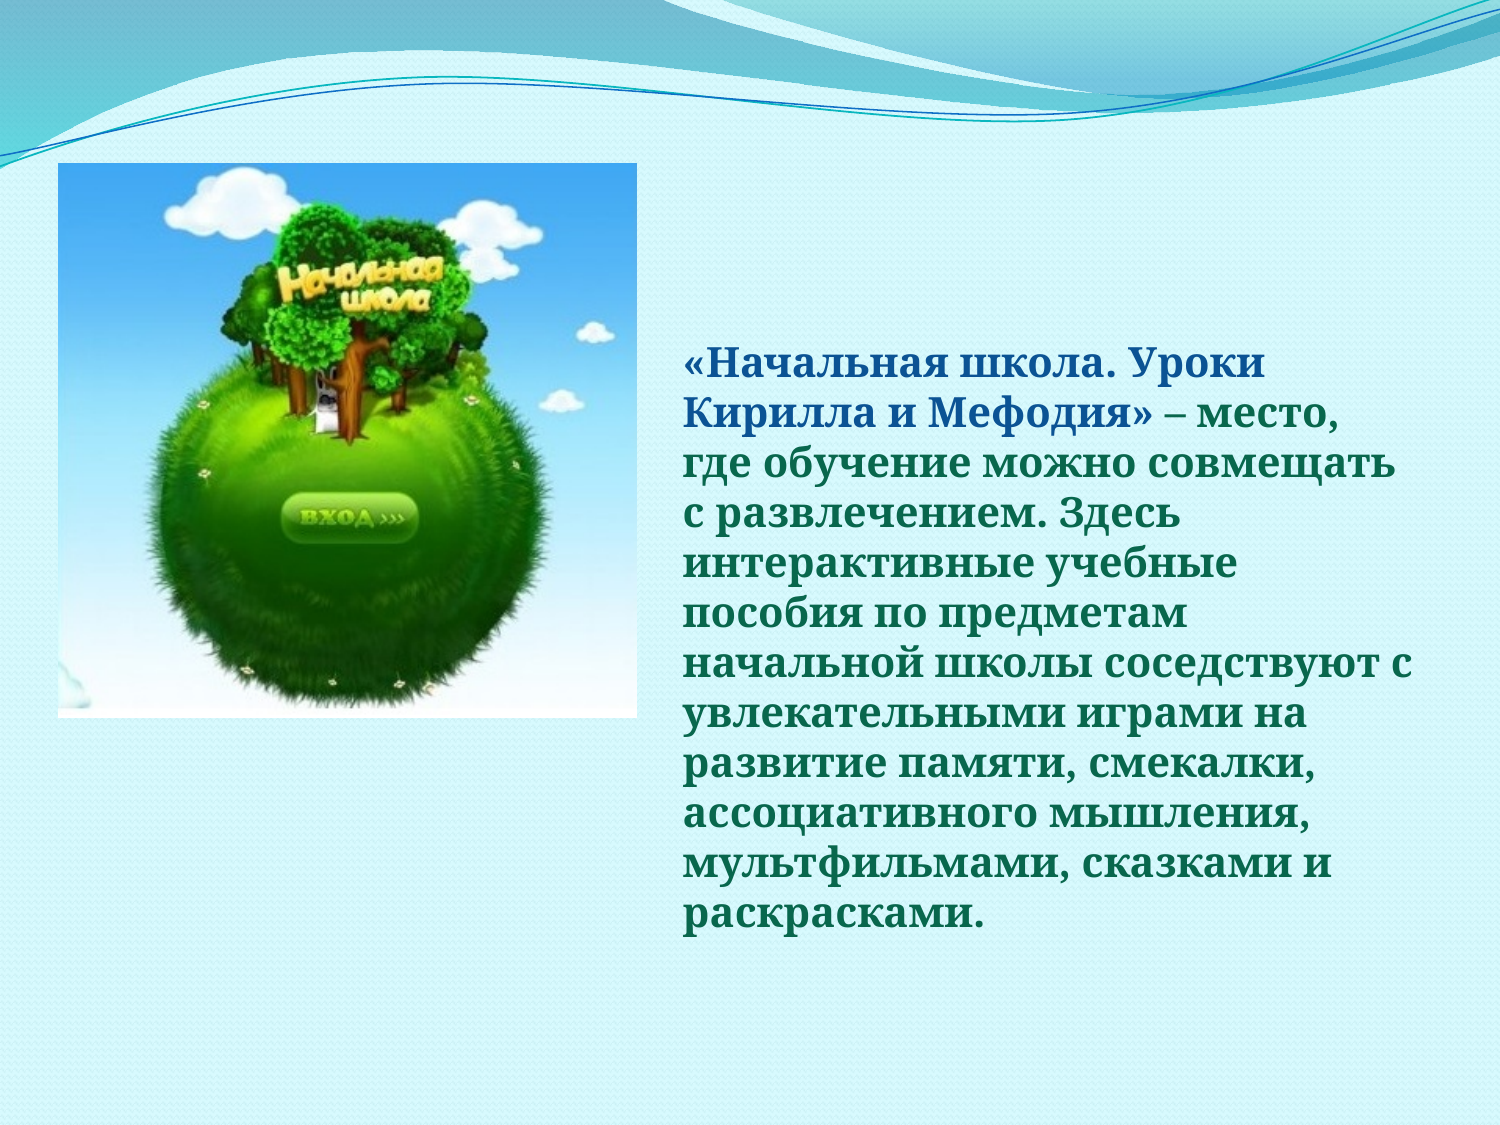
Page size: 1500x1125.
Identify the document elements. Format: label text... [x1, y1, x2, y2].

picture [58, 163, 637, 718]
text_box «Начальная школа. Уроки Кирилла и Мефодия» – место, где обучение можно совмещать с развлечением. Здесь интерактивные учебные пособия по предметам начальной школы соседствуют с увлекательными играми на развитие памяти, смекалки, ассоциативного мышления, мультфильмами, сказками и раскрасками. [667, 328, 1430, 943]
